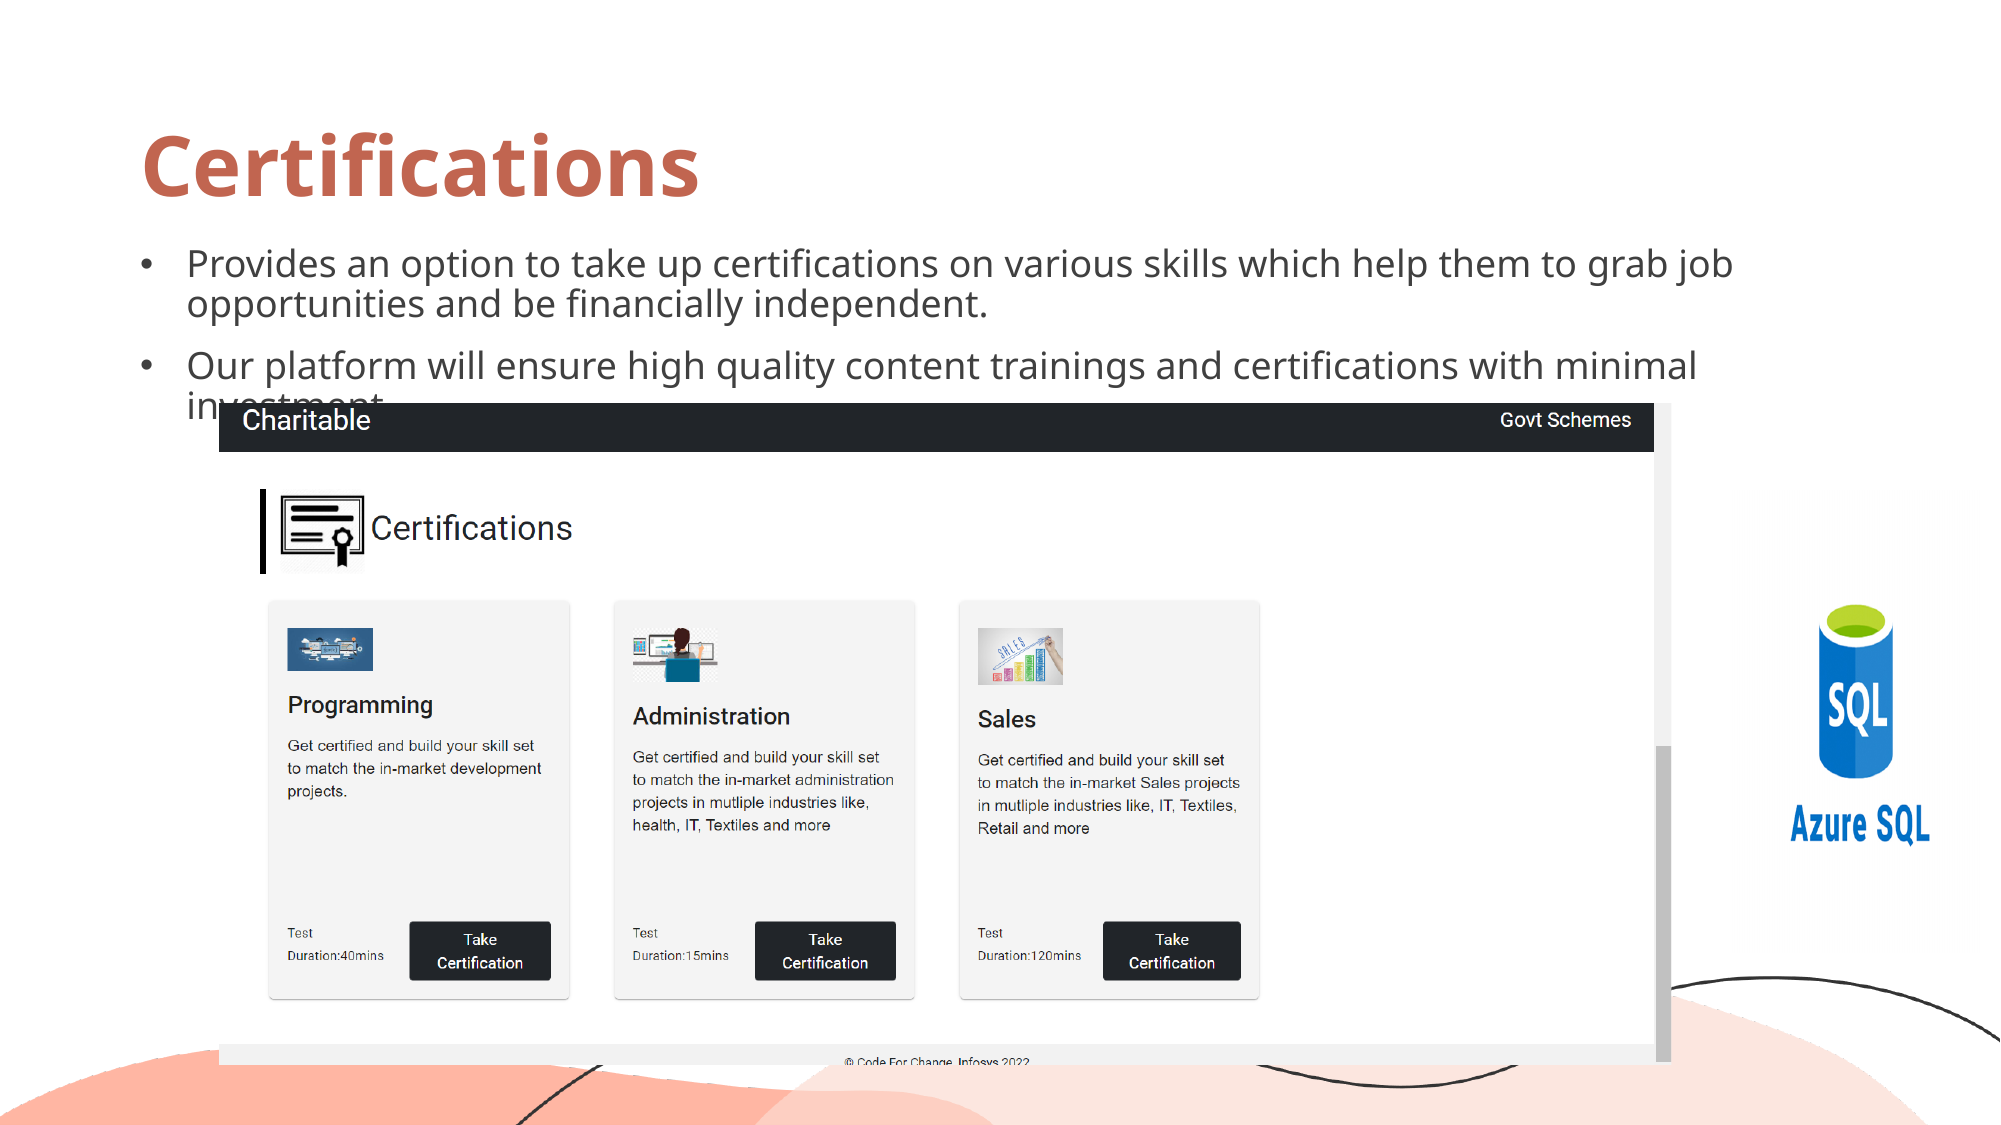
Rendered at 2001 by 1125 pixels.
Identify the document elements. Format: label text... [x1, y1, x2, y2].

title Certifications [125, 117, 1510, 237]
picture [1730, 490, 1980, 954]
list Provides an option to take up certifications on various skills which help them to grab job opportunities and be financially independent. Our platform will ensure high quality content trainings and certifications with minimal investment. [125, 237, 1844, 647]
picture [0, 403, 2000, 1125]
